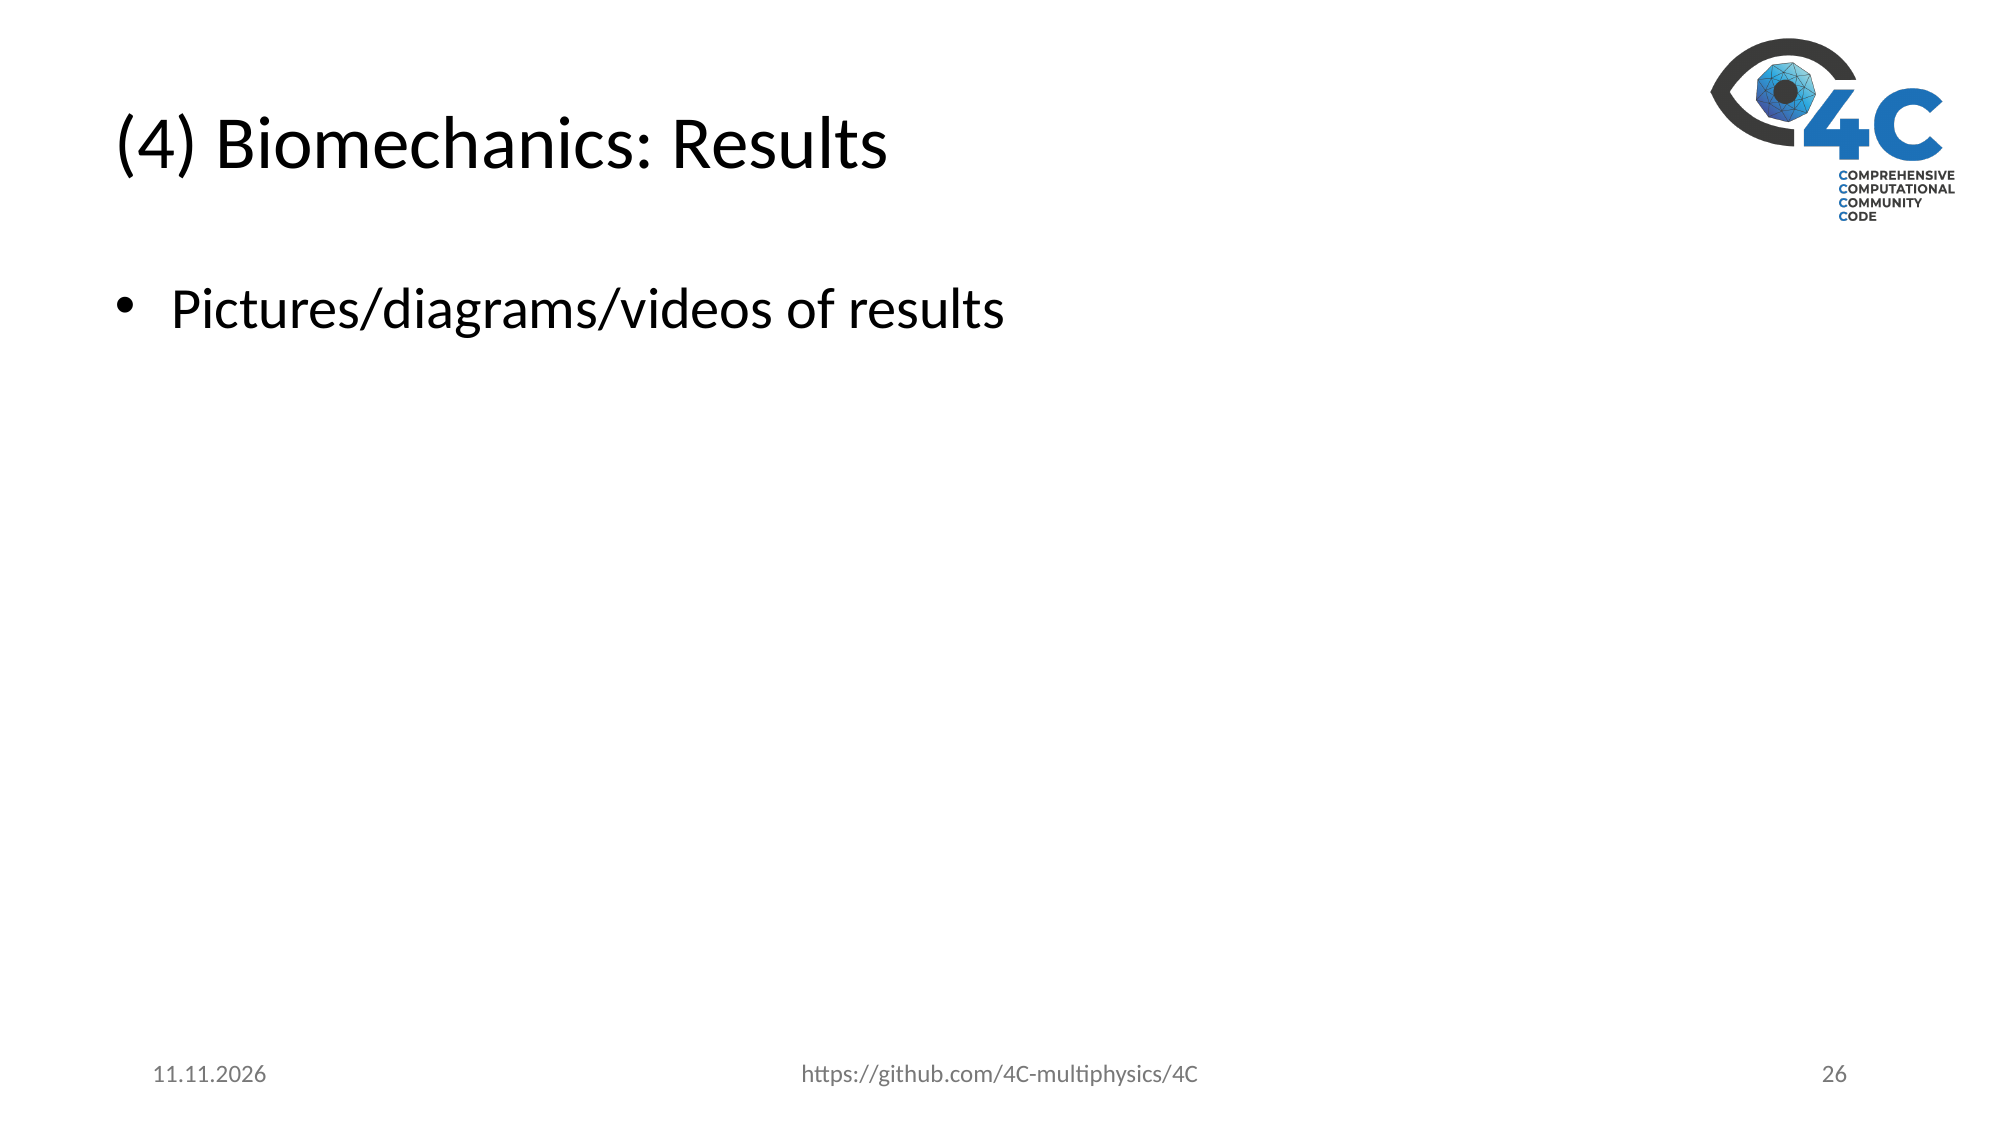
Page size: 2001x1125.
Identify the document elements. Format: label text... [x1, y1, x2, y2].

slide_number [137, 1042, 588, 1103]
slide_number 26 [1412, 1042, 1863, 1103]
title (4) Biomechanics: Results [99, 45, 1900, 233]
picture [1710, 38, 1955, 221]
footer https://github.com/4C-multiphysics/4C [662, 1042, 1338, 1103]
list Pictures/diagrams/videos of results [99, 262, 1900, 1005]
